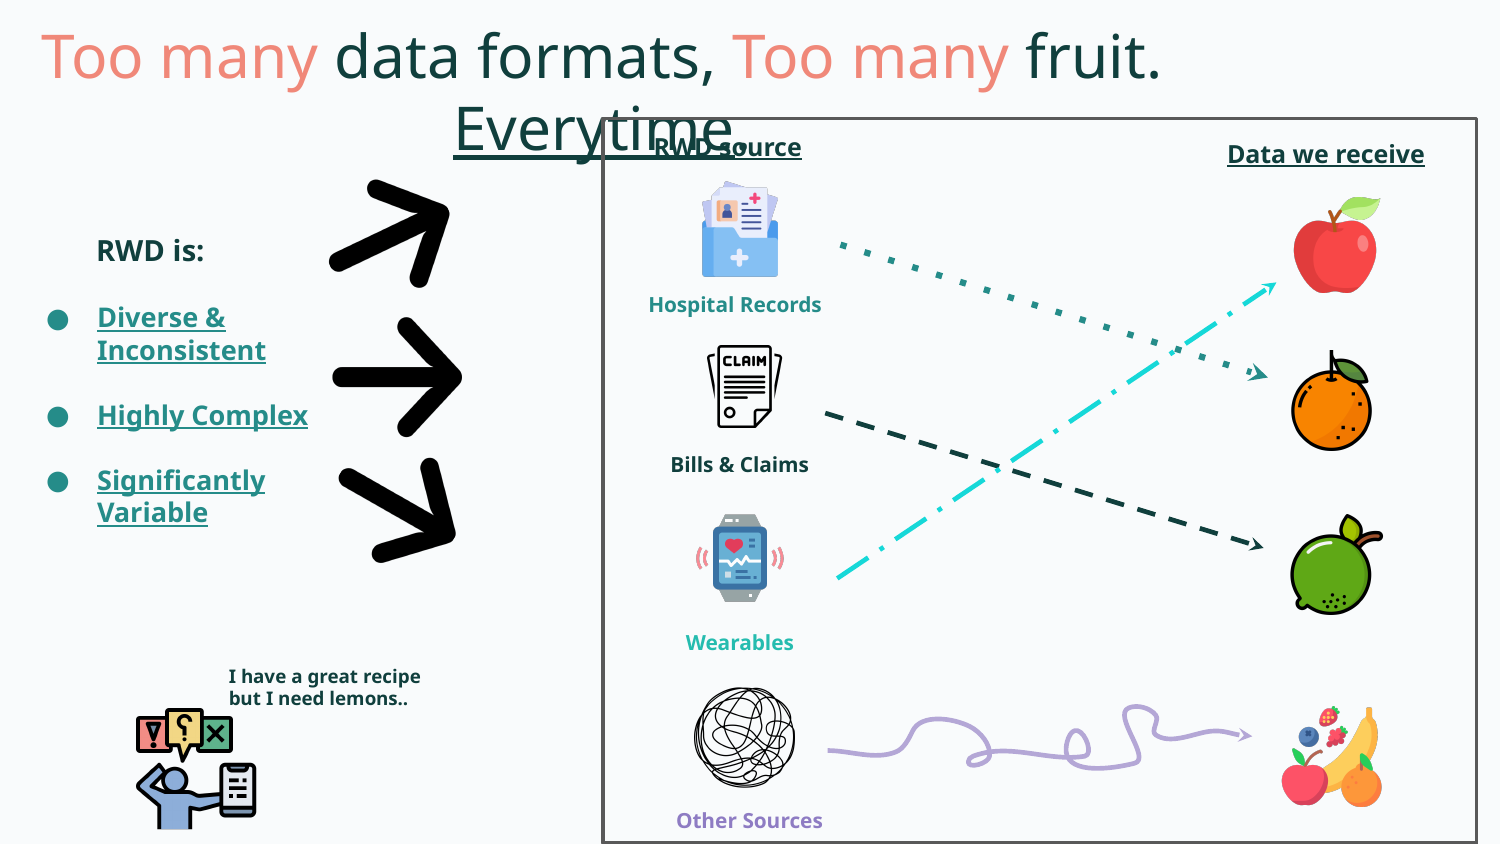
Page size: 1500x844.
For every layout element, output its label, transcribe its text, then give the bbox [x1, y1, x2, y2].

picture [692, 181, 788, 278]
text_box [603, 118, 1477, 843]
text_box Diverse & Inconsistent Highly Complex Significantly Variable [7, 285, 327, 543]
picture [301, 168, 487, 597]
text_box Too many data formats, Too many fruit. Everytime. [0, 3, 1216, 178]
picture [1281, 706, 1382, 807]
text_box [840, 244, 1269, 280]
picture [694, 687, 795, 788]
picture [1281, 350, 1382, 451]
text_box I have a great recipe but I need lemons.. [213, 649, 450, 697]
picture [133, 706, 258, 831]
picture [703, 345, 787, 429]
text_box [825, 412, 831, 549]
picture [1289, 197, 1386, 293]
picture [692, 510, 788, 606]
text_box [836, 282, 1277, 579]
picture [1287, 514, 1388, 615]
text_box RWD is: [81, 217, 279, 273]
